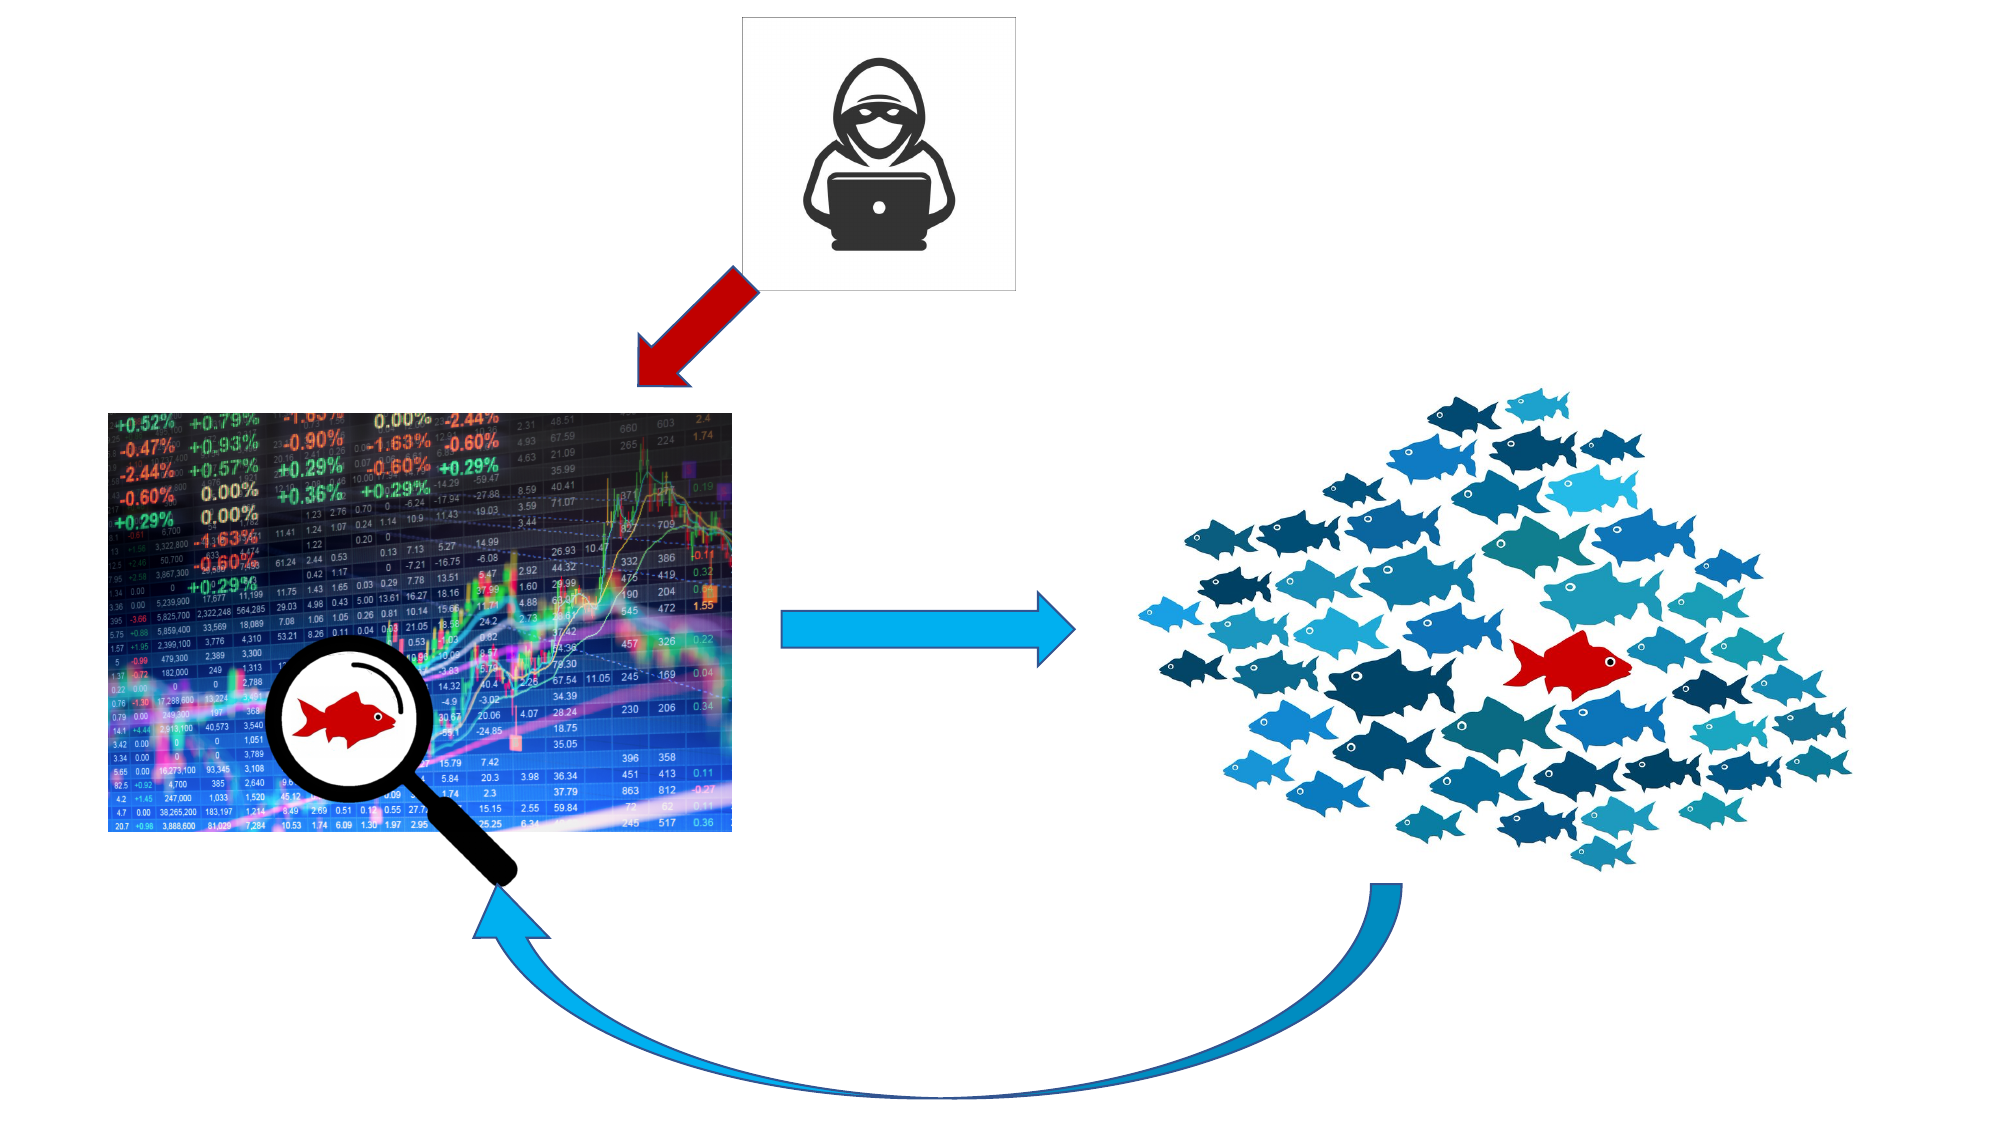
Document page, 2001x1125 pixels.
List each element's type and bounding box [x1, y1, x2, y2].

text_box [471, 883, 1403, 1100]
text_box [780, 590, 1077, 669]
text_box [637, 265, 761, 388]
picture [742, 17, 1016, 291]
picture [108, 413, 732, 912]
picture [1125, 362, 1905, 883]
